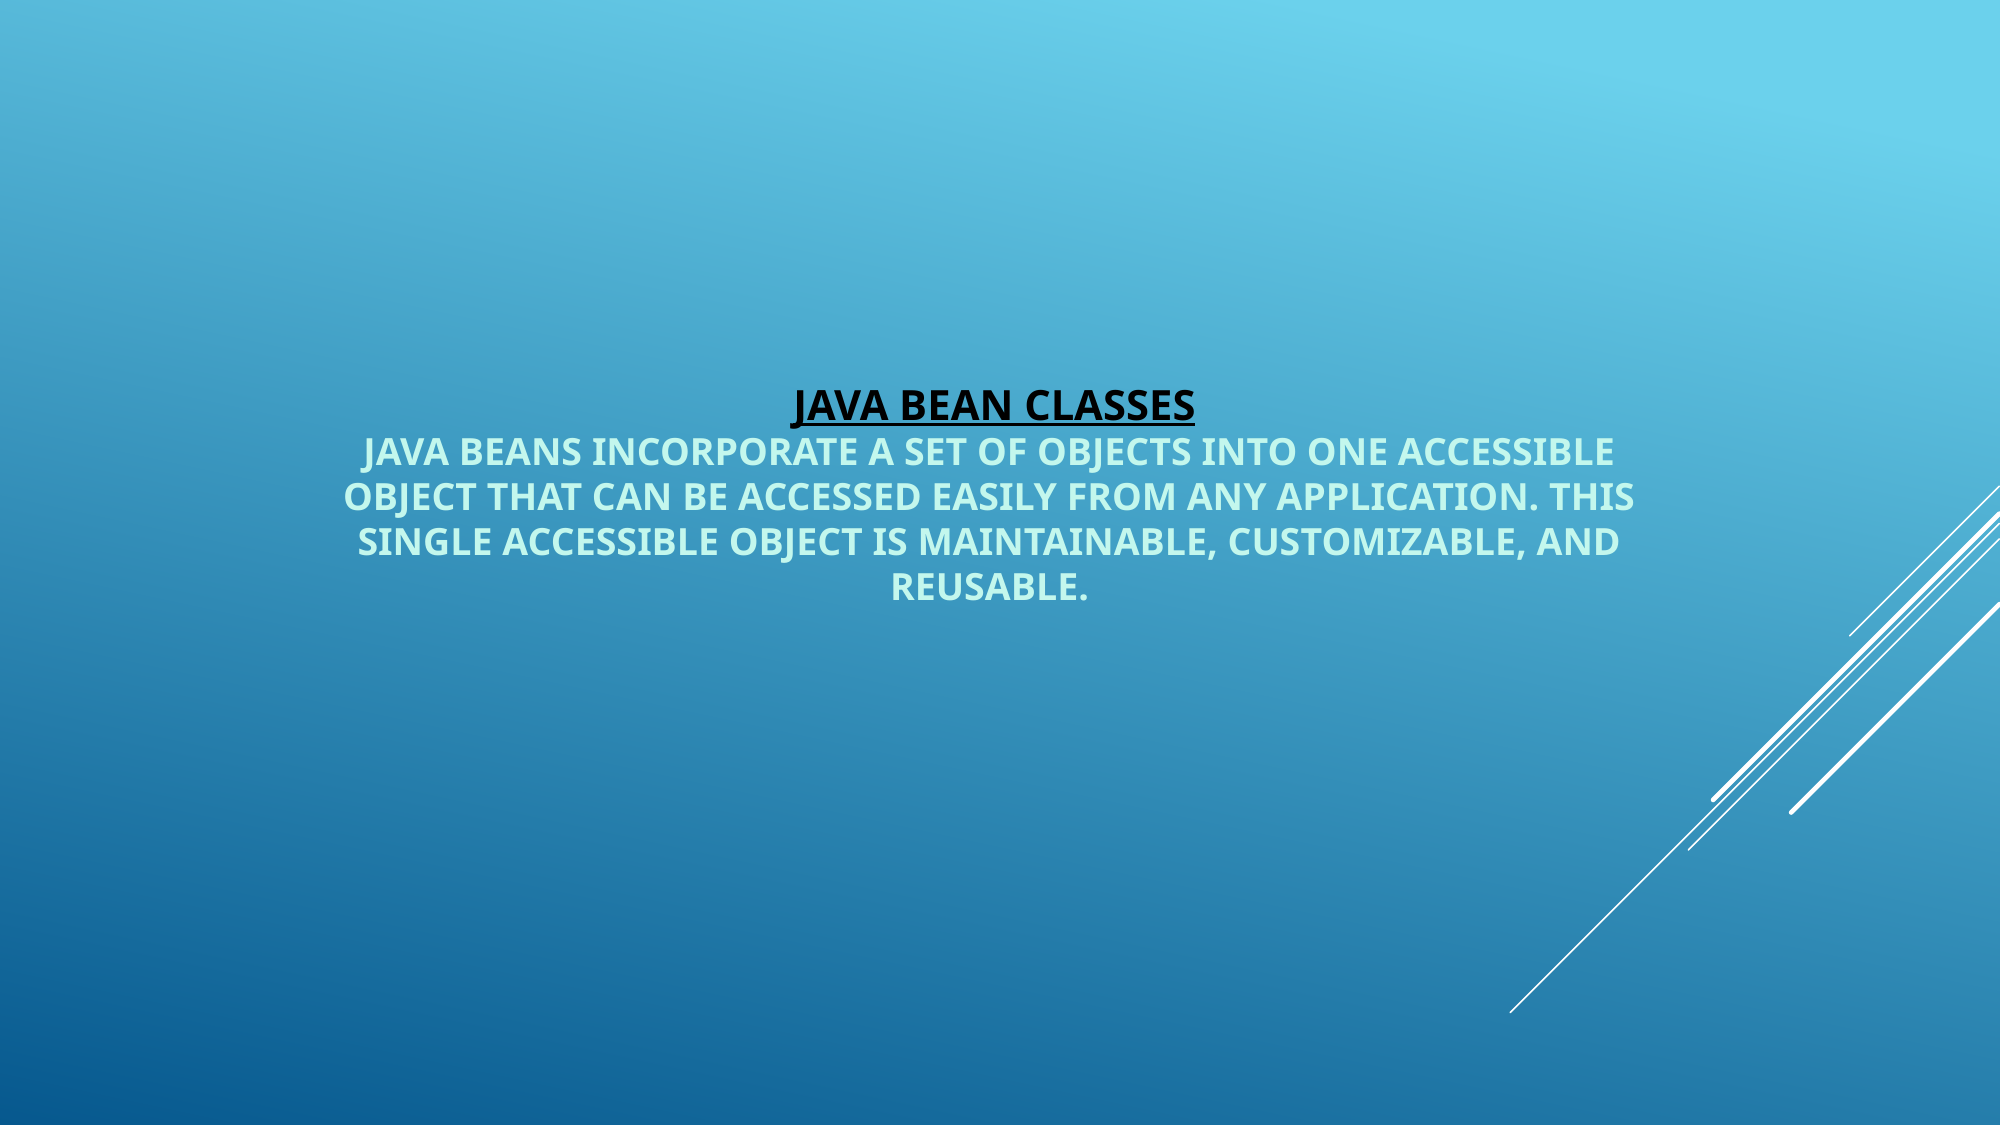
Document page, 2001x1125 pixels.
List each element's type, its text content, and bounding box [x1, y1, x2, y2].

title JAVA BEAN CLASSES Java beans incorporate a set of objects into one accessible object that can be accessed easily from any application. This single accessible object is maintainable, customizable, and reusable. [289, 369, 1690, 617]
